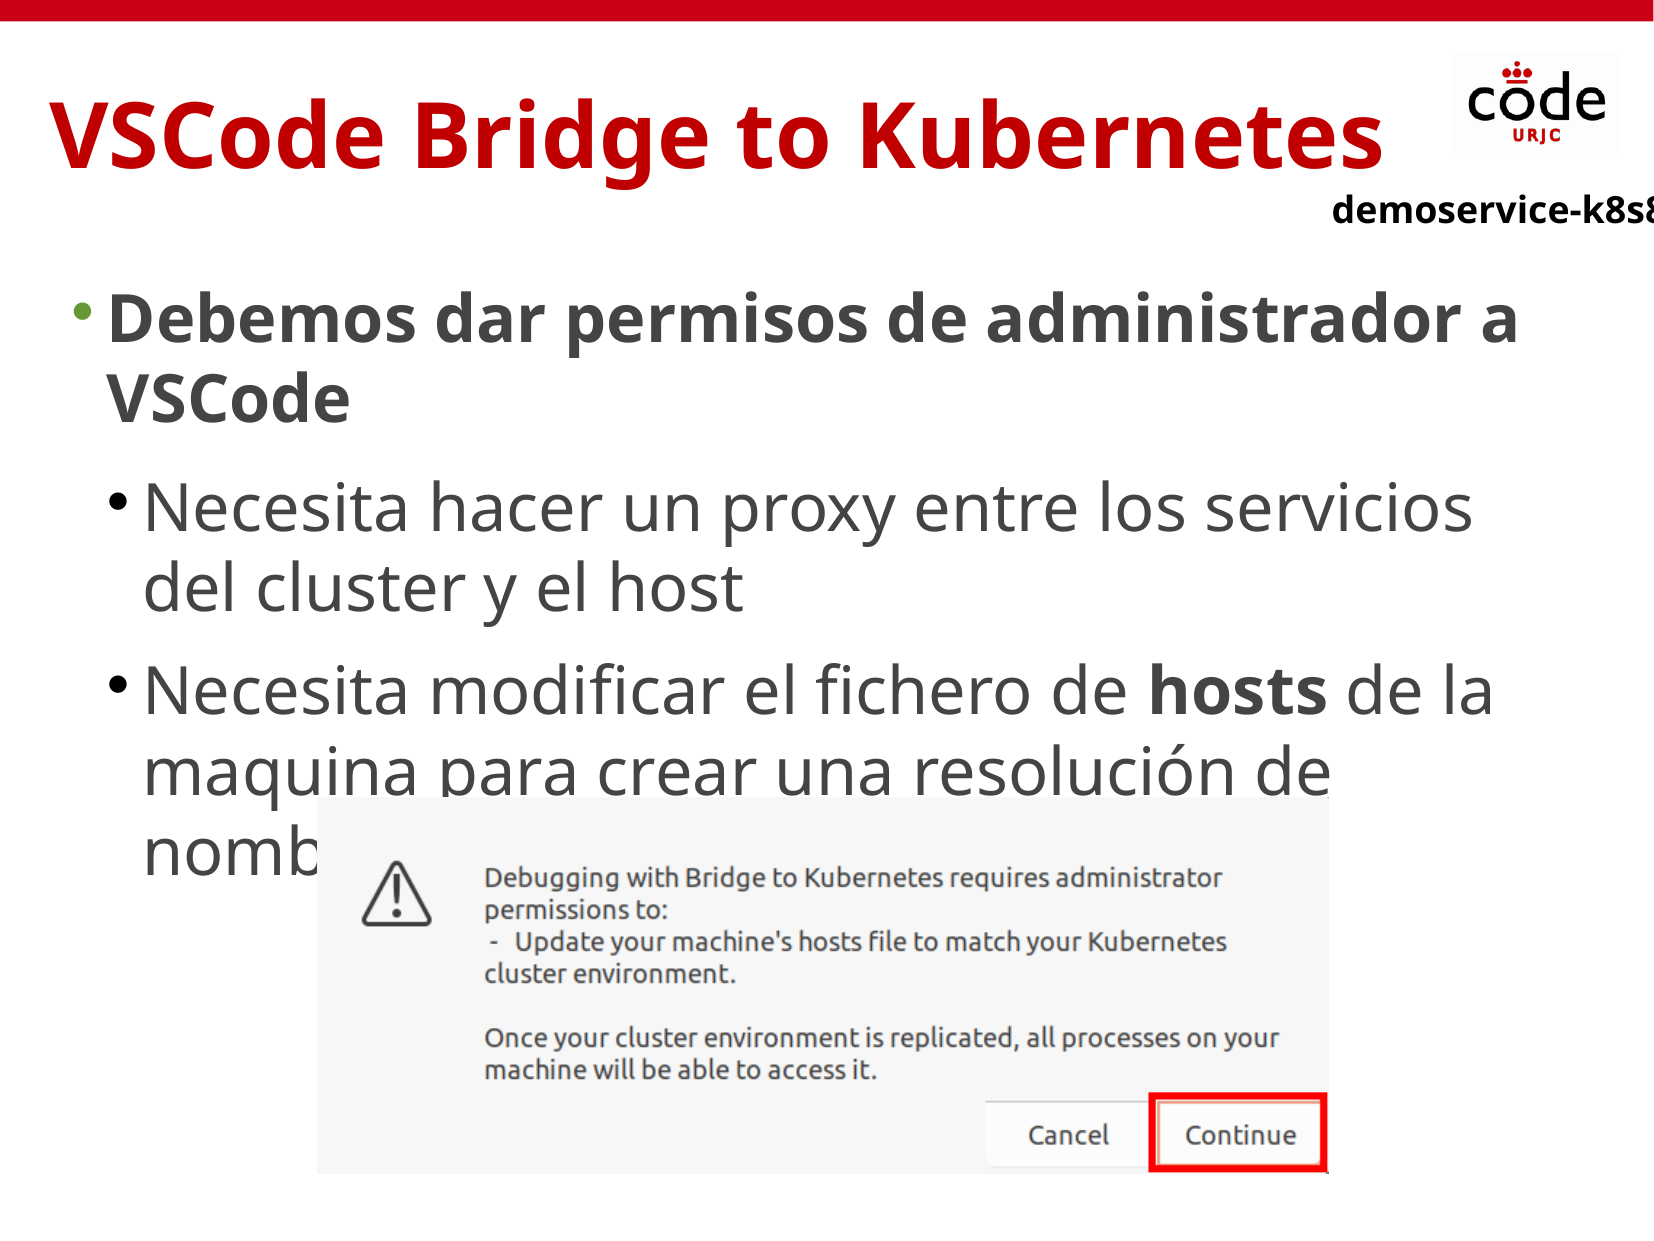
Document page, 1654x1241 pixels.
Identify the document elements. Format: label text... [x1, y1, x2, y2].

picture [317, 796, 1329, 1174]
picture [1452, 52, 1620, 154]
text_box VSCode Bridge to Kubernetes [34, 62, 1437, 126]
text_box demoservice-k8s8 [1316, 178, 1654, 242]
text_box Debemos dar permisos de administrador a VSCode Necesita hacer un proxy entre los servicios del cluster y el host Necesita modificar el fichero de hosts de la maquina para crear una resolución de nombres en local [56, 268, 1583, 1107]
